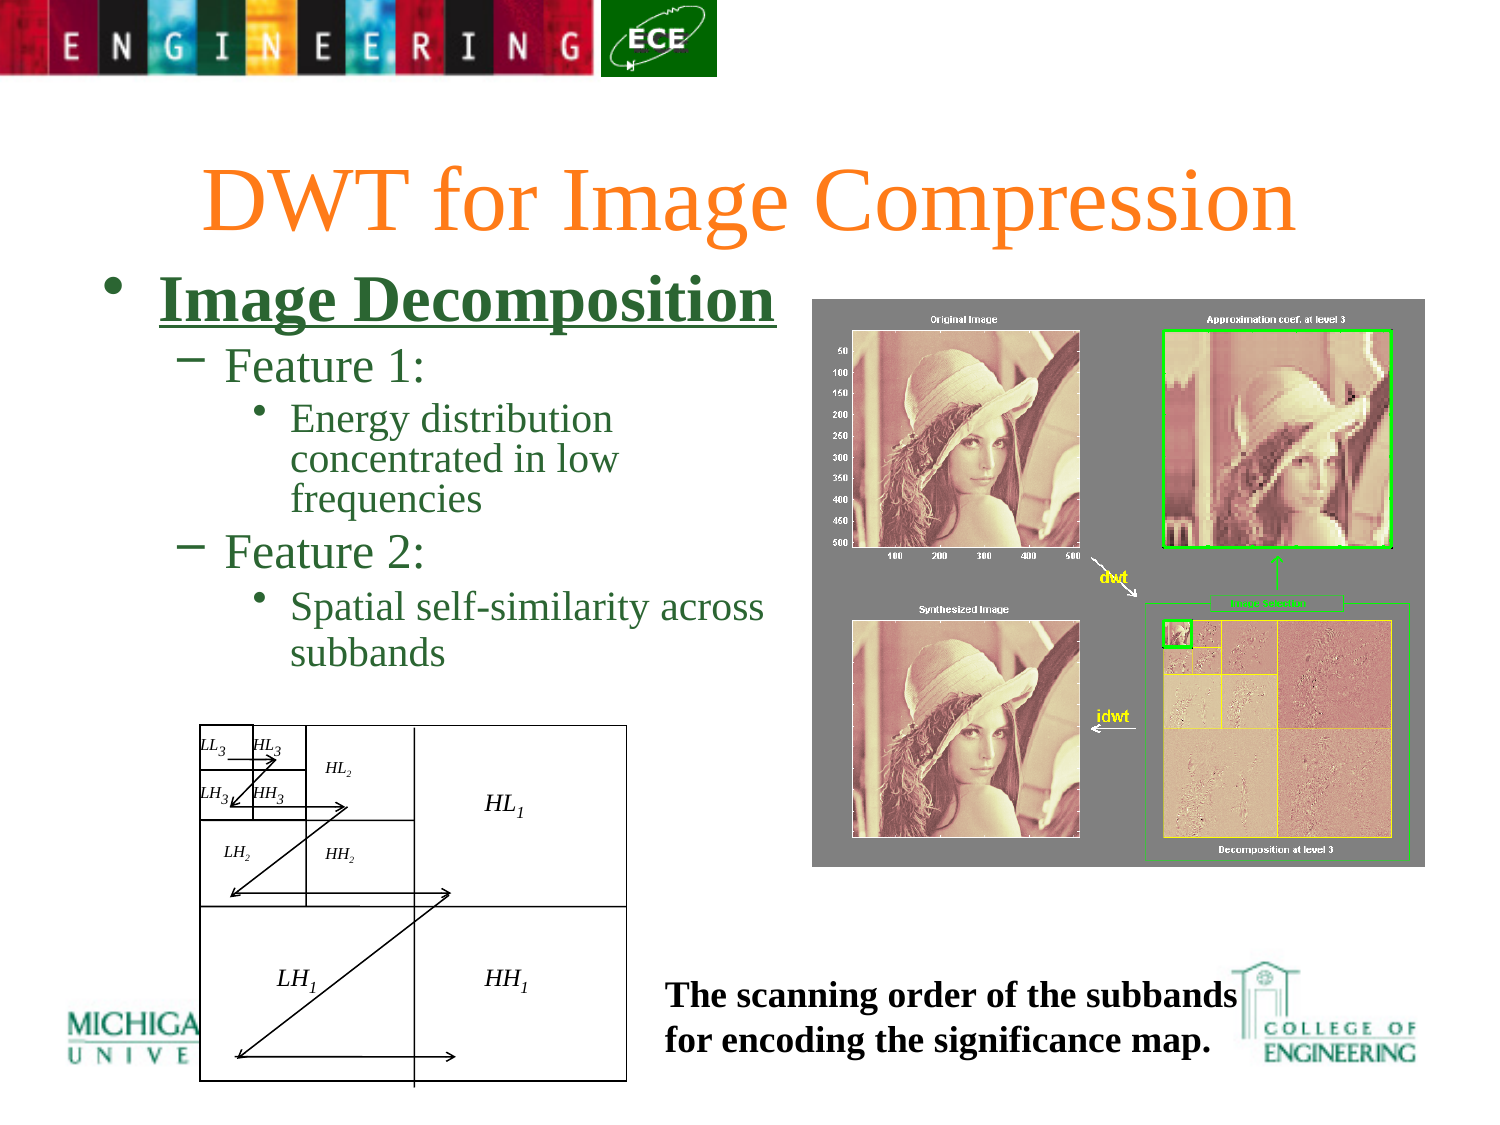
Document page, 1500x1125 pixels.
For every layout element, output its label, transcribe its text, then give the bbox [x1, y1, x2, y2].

list Image Decomposition Feature 1: Energy distribution concentrated in low frequencies Feature 2: Spatial self-similarity across subbands [87, 262, 825, 725]
text_box The scanning order of the subbands for encoding the significance map. [650, 962, 1288, 1067]
title DWT for Image Compression [112, 99, 1388, 288]
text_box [199, 724, 627, 1088]
picture [0, 0, 1500, 1125]
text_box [812, 299, 1426, 867]
